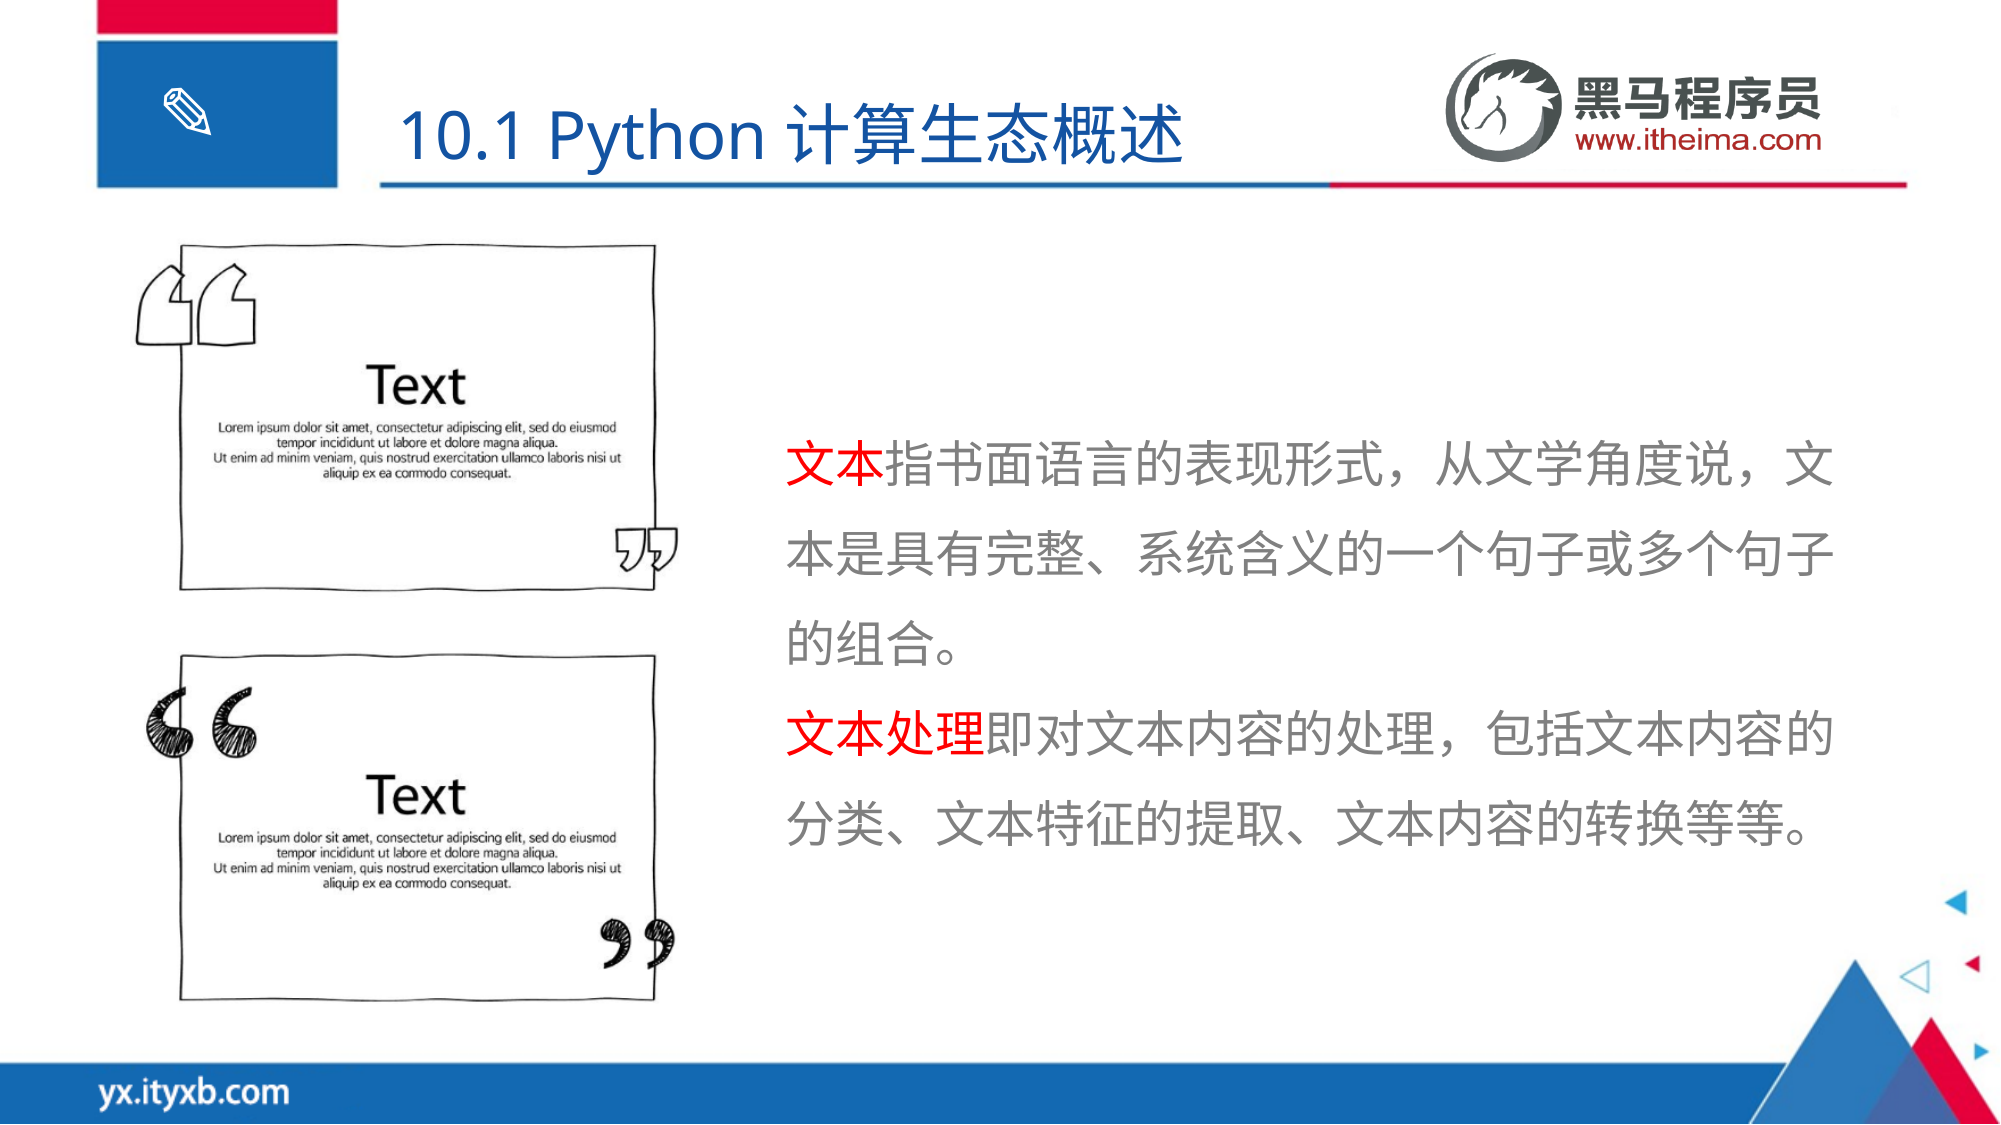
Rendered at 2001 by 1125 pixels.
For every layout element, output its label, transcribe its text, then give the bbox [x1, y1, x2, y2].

picture [0, 0, 2000, 1124]
text_box 10.1 Python计算生态概述 [382, 94, 1754, 182]
text_box 文本指书面语言的表现形式，从文学角度说，文本是具有完整、系统含义的一个句子或多个句子的组合。 文本处理即对文本内容的处理，包括文本内容的分类、文本特征的提取、文本内容的转换等等。 [770, 395, 1887, 860]
